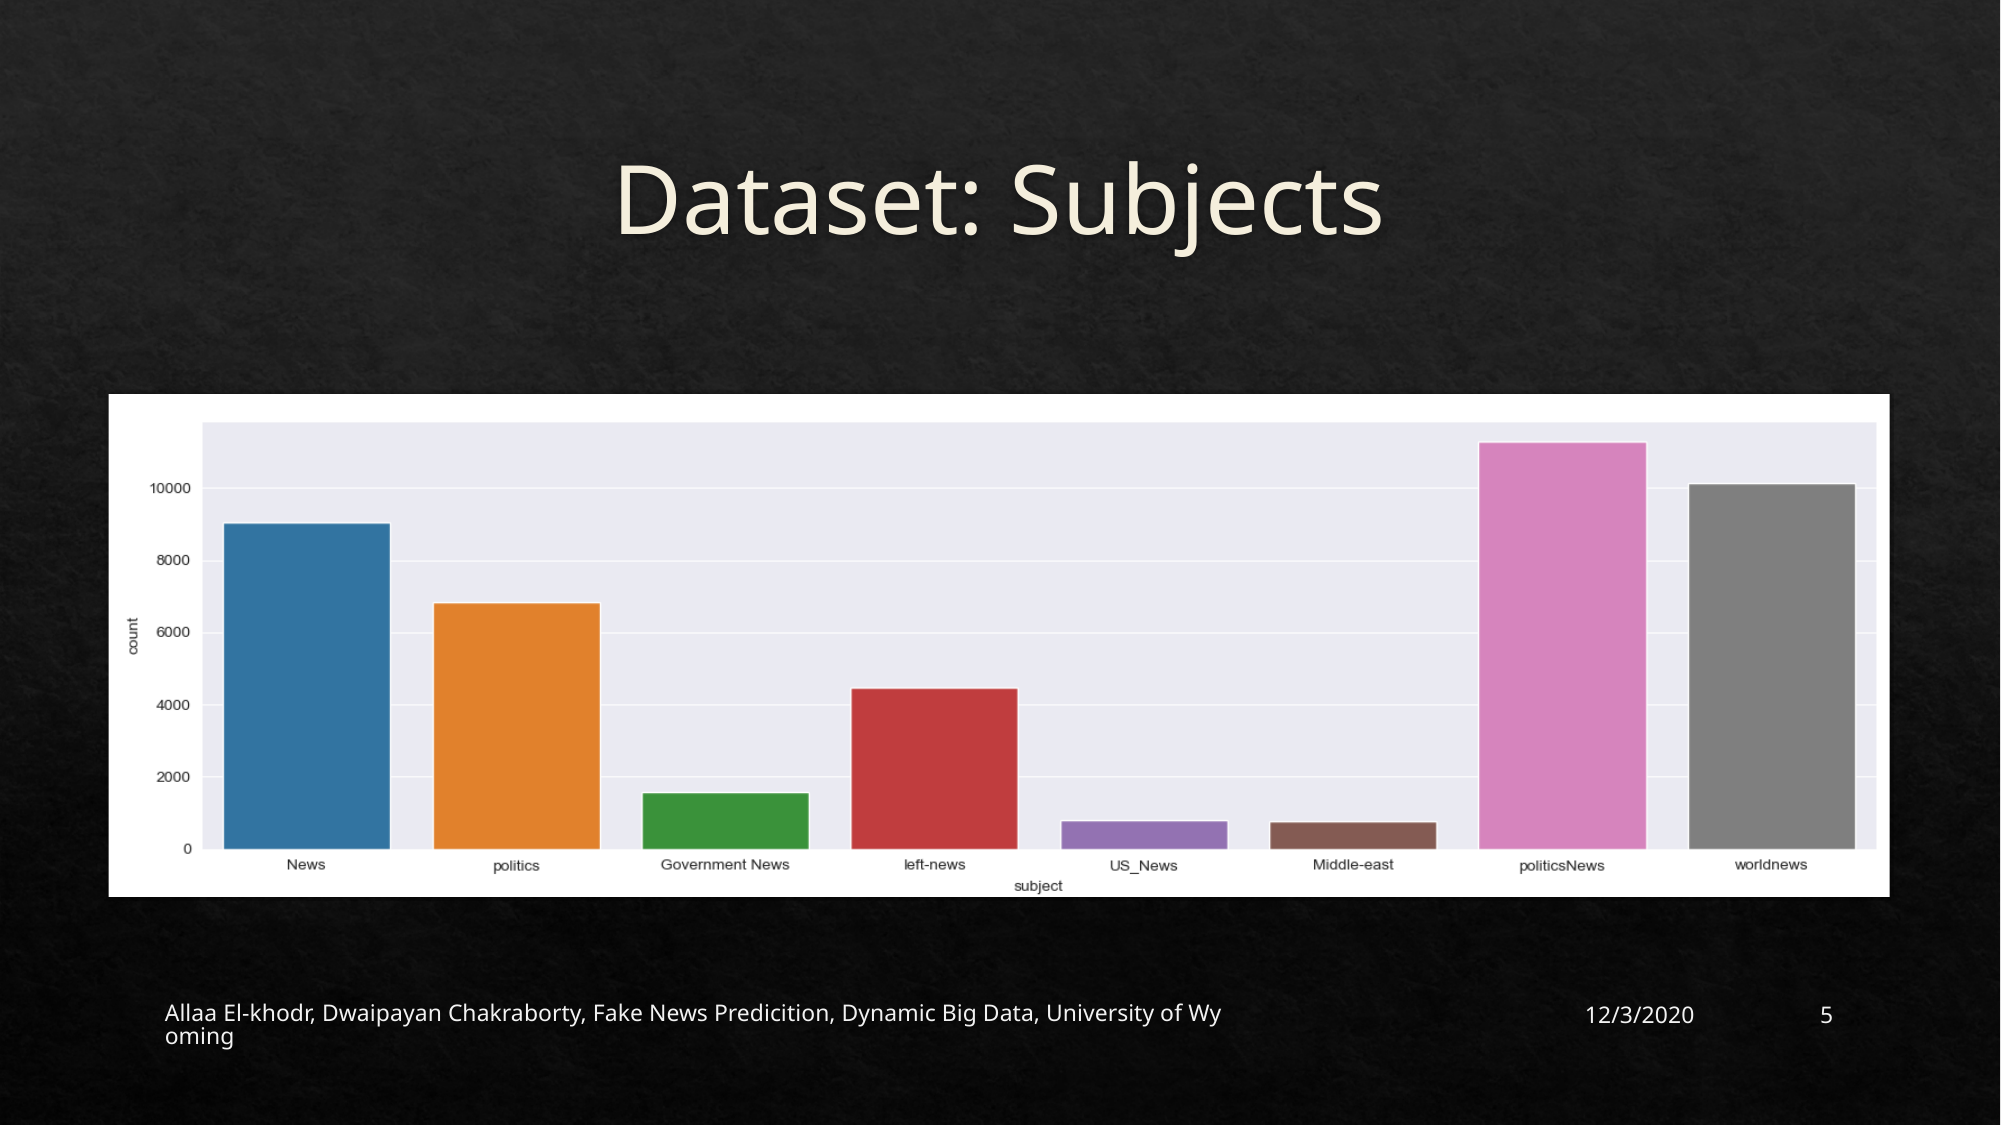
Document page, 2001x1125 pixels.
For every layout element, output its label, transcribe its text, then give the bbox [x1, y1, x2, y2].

footer Allaa El-khodr, Dwaipayan Chakraborty, Fake News Predicition, Dynamic Big Data, University of Wyoming [149, 984, 1245, 1045]
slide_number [1259, 984, 1710, 1045]
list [108, 393, 1890, 897]
title Dataset: Subjects [149, 99, 1849, 307]
slide_number 5 [1724, 984, 1849, 1045]
